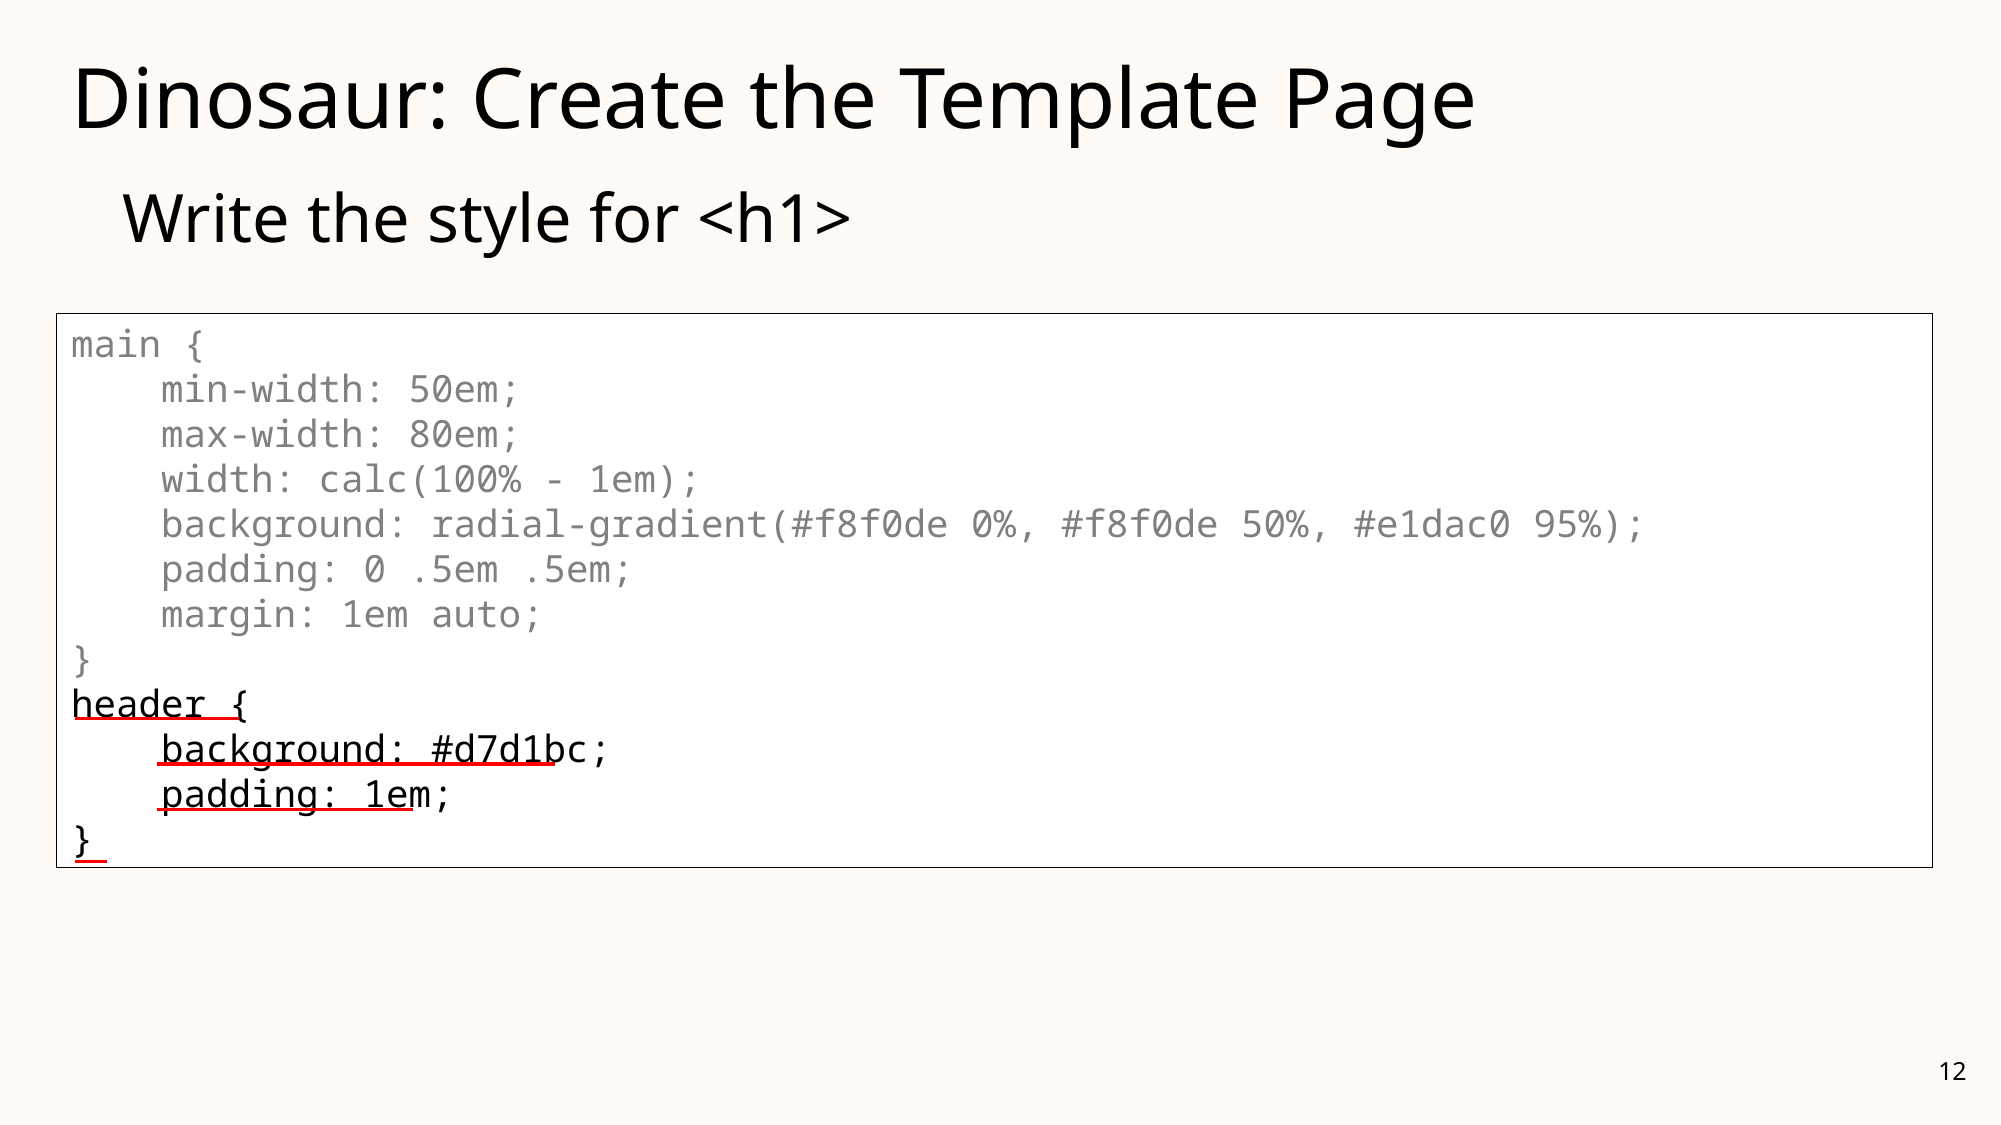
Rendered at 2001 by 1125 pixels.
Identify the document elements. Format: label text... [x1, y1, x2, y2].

title Dinosaur: Create the Template Page [56, 0, 1597, 197]
text_box 12 [1896, 1042, 1982, 1103]
text_box Write the style for <h1> [107, 128, 1814, 264]
text_box main { min-width: 50em; max-width: 80em; width: calc(100% - 1em); background: radial-gradient(#f8f0de 0%, #f8f0de 50%, #e1dac0 95%); padding: 0 .5em .5em; margin: 1em auto; } header { background: #d7d1bc; padding: 1em; } [56, 313, 1933, 868]
